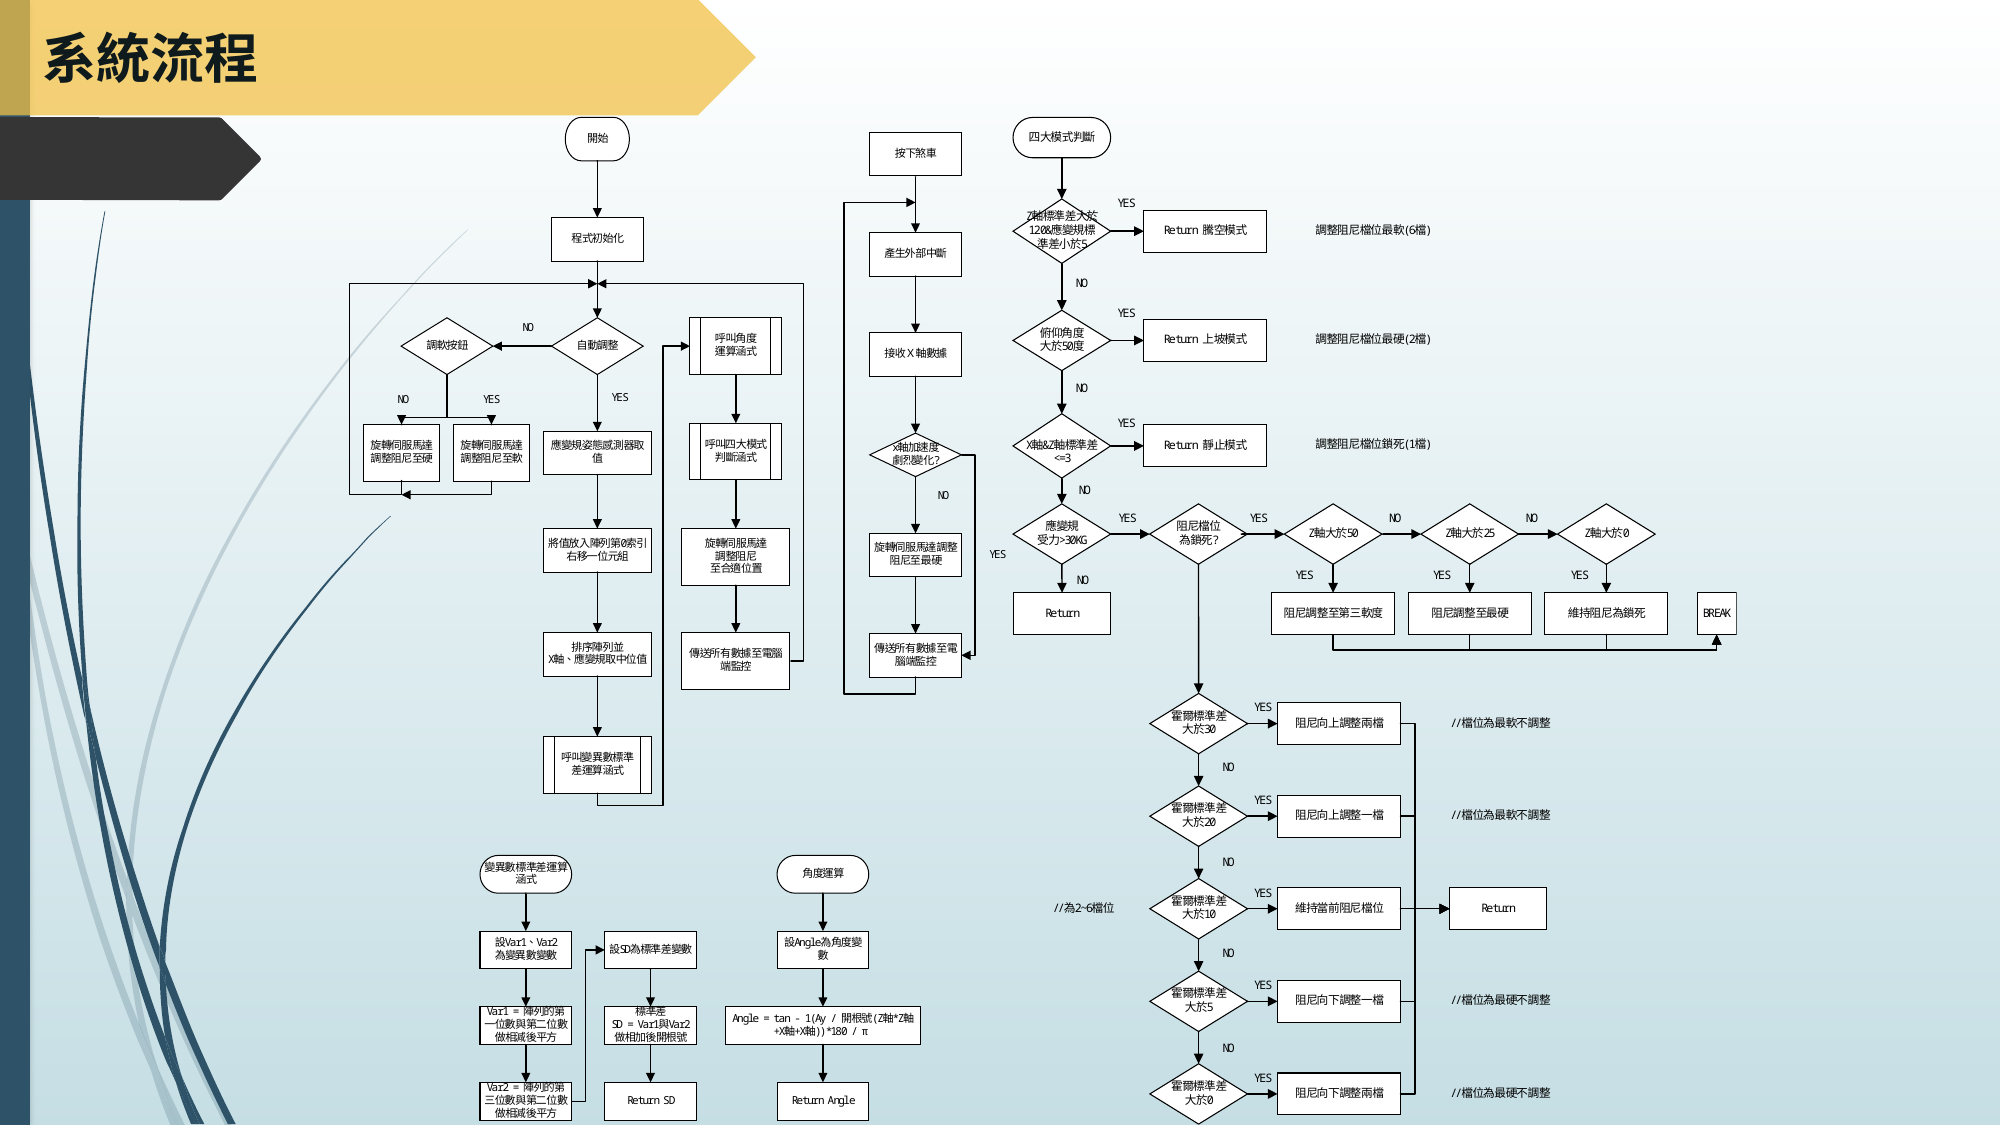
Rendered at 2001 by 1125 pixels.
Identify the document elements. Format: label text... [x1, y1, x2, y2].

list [347, 115, 1010, 1125]
text_box 系統流程 [27, 16, 275, 97]
picture [1010, 115, 1737, 1125]
text_box [0, 0, 757, 117]
